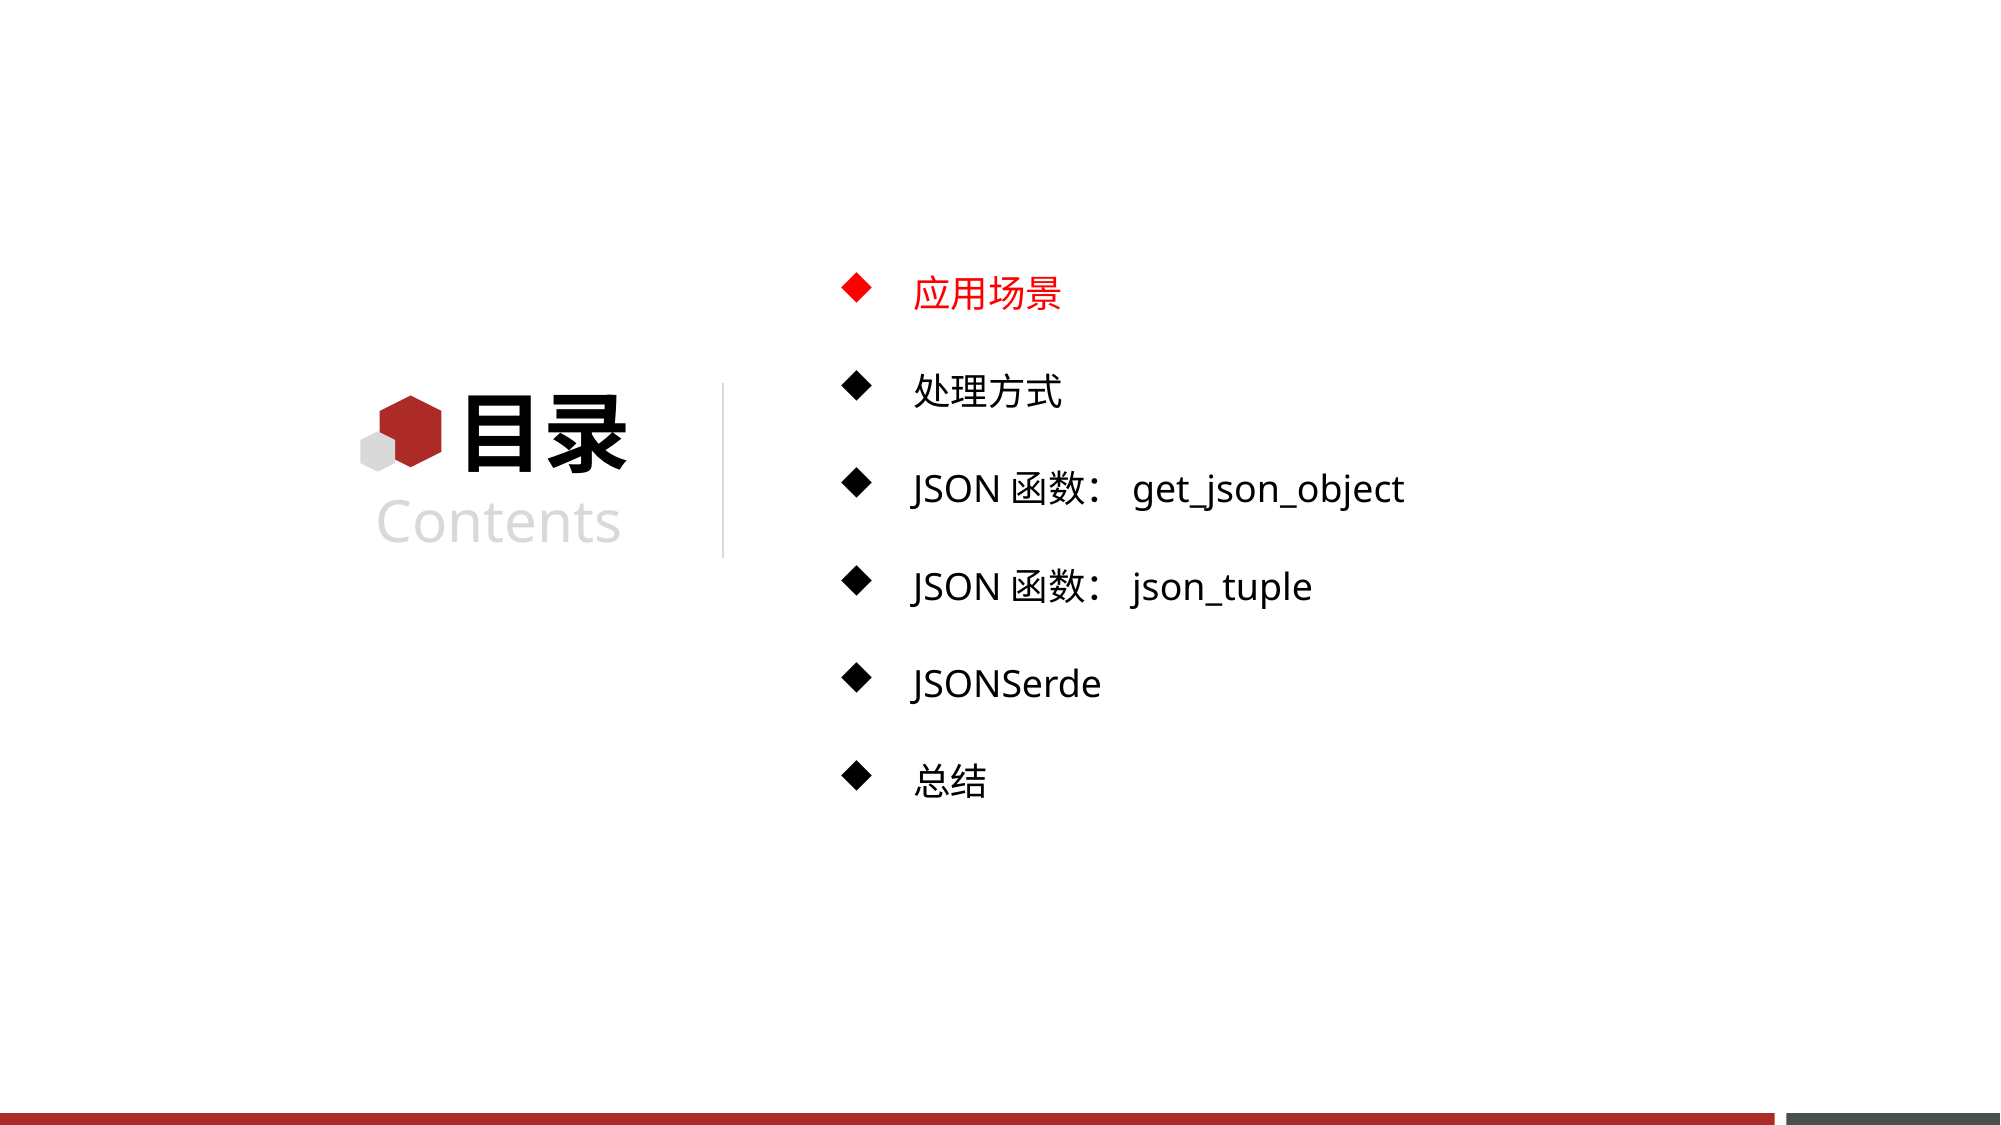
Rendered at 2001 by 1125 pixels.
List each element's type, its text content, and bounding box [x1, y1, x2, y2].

list 应用场景 处理方式 JSON函数：get_json_object JSON函数：json_tuple JSONSerde 总结 [823, 165, 1804, 864]
